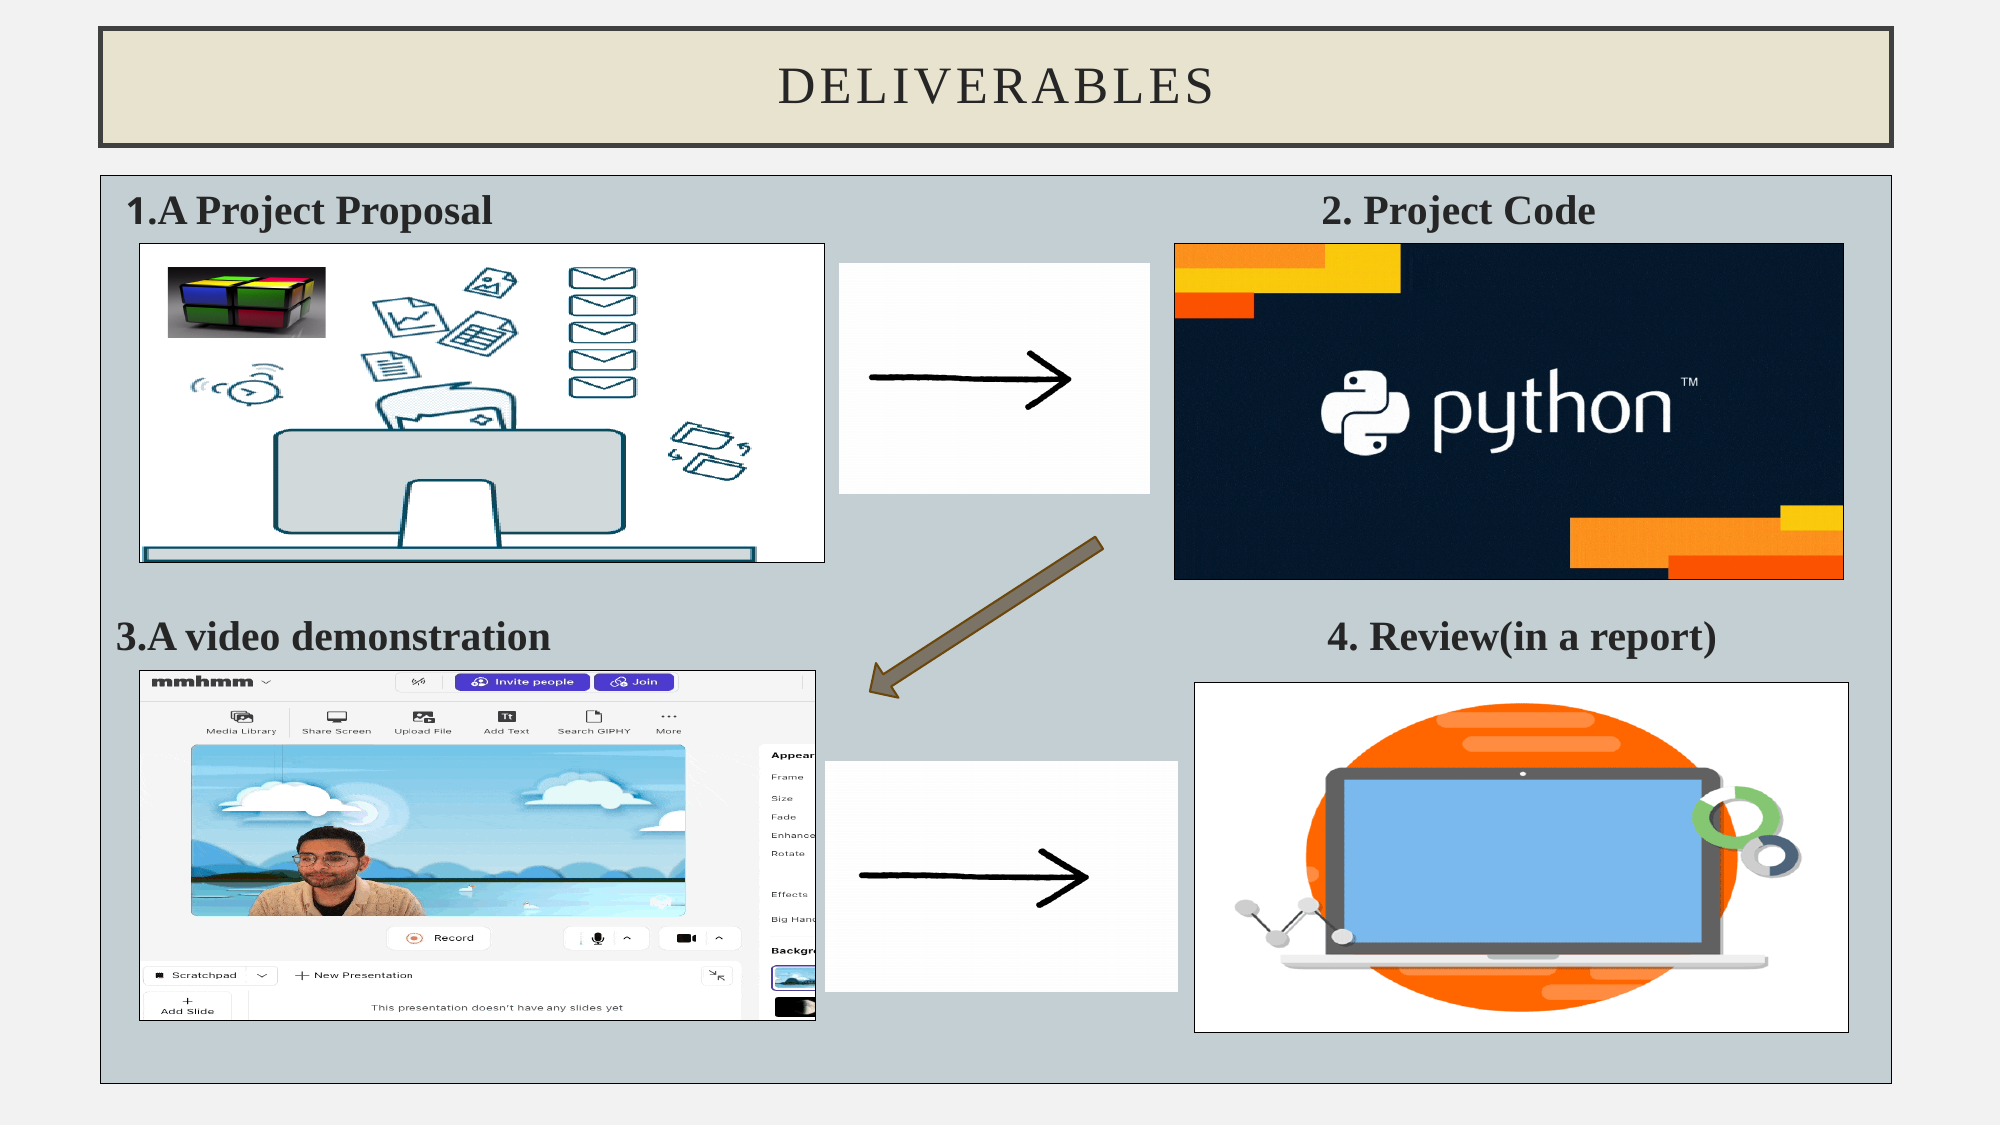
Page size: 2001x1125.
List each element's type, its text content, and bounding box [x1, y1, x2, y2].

picture [839, 263, 1150, 494]
text_box [868, 535, 1104, 699]
picture [1174, 243, 1844, 580]
list 1.A Project Proposal 2. Project Code 3.A video demonstration 4. Review(in a report) [100, 175, 1892, 1084]
picture [139, 243, 825, 563]
picture [139, 670, 816, 1021]
picture [824, 761, 1178, 992]
title Deliverables [98, 26, 1894, 148]
picture [1194, 682, 1849, 1033]
